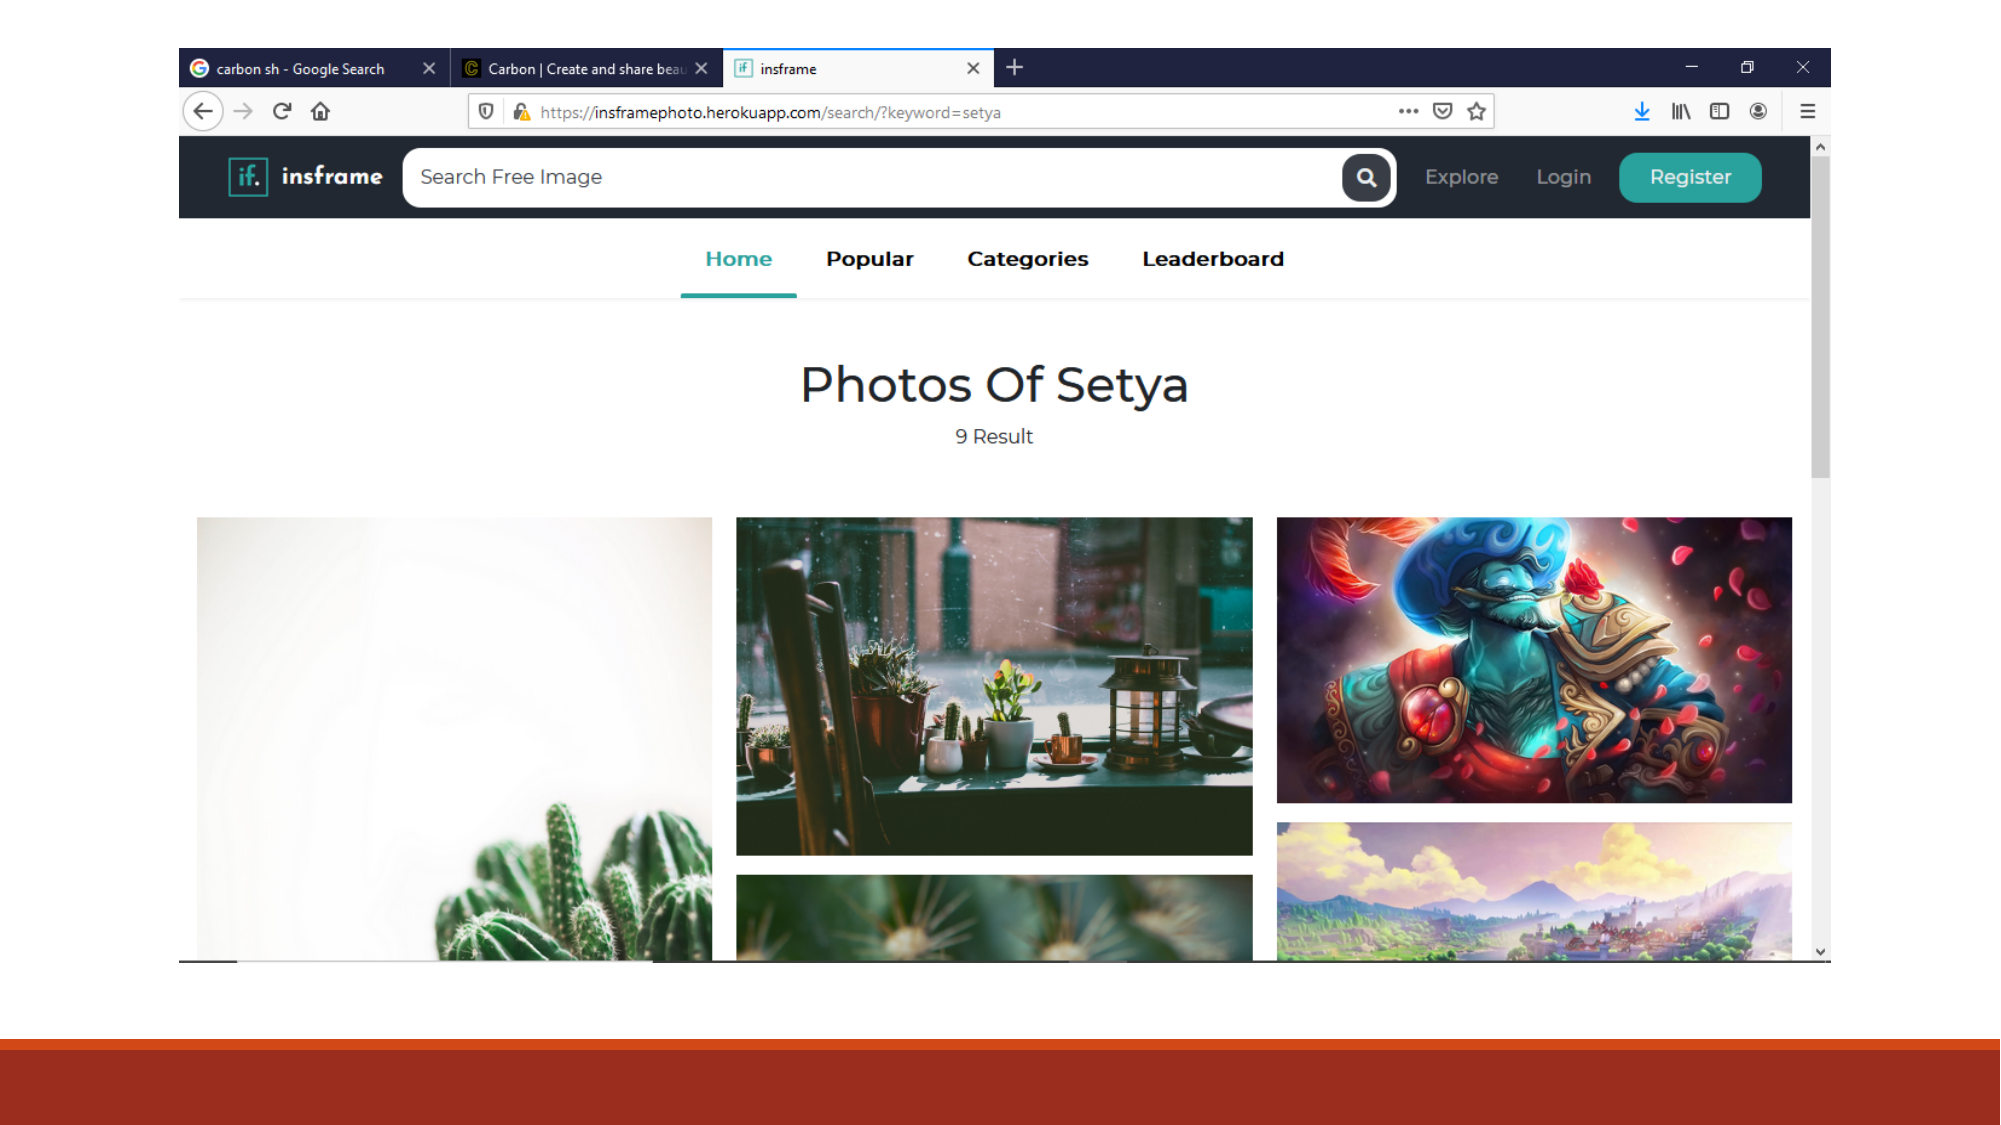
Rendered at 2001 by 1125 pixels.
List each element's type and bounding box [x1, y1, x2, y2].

list [179, 47, 1831, 964]
